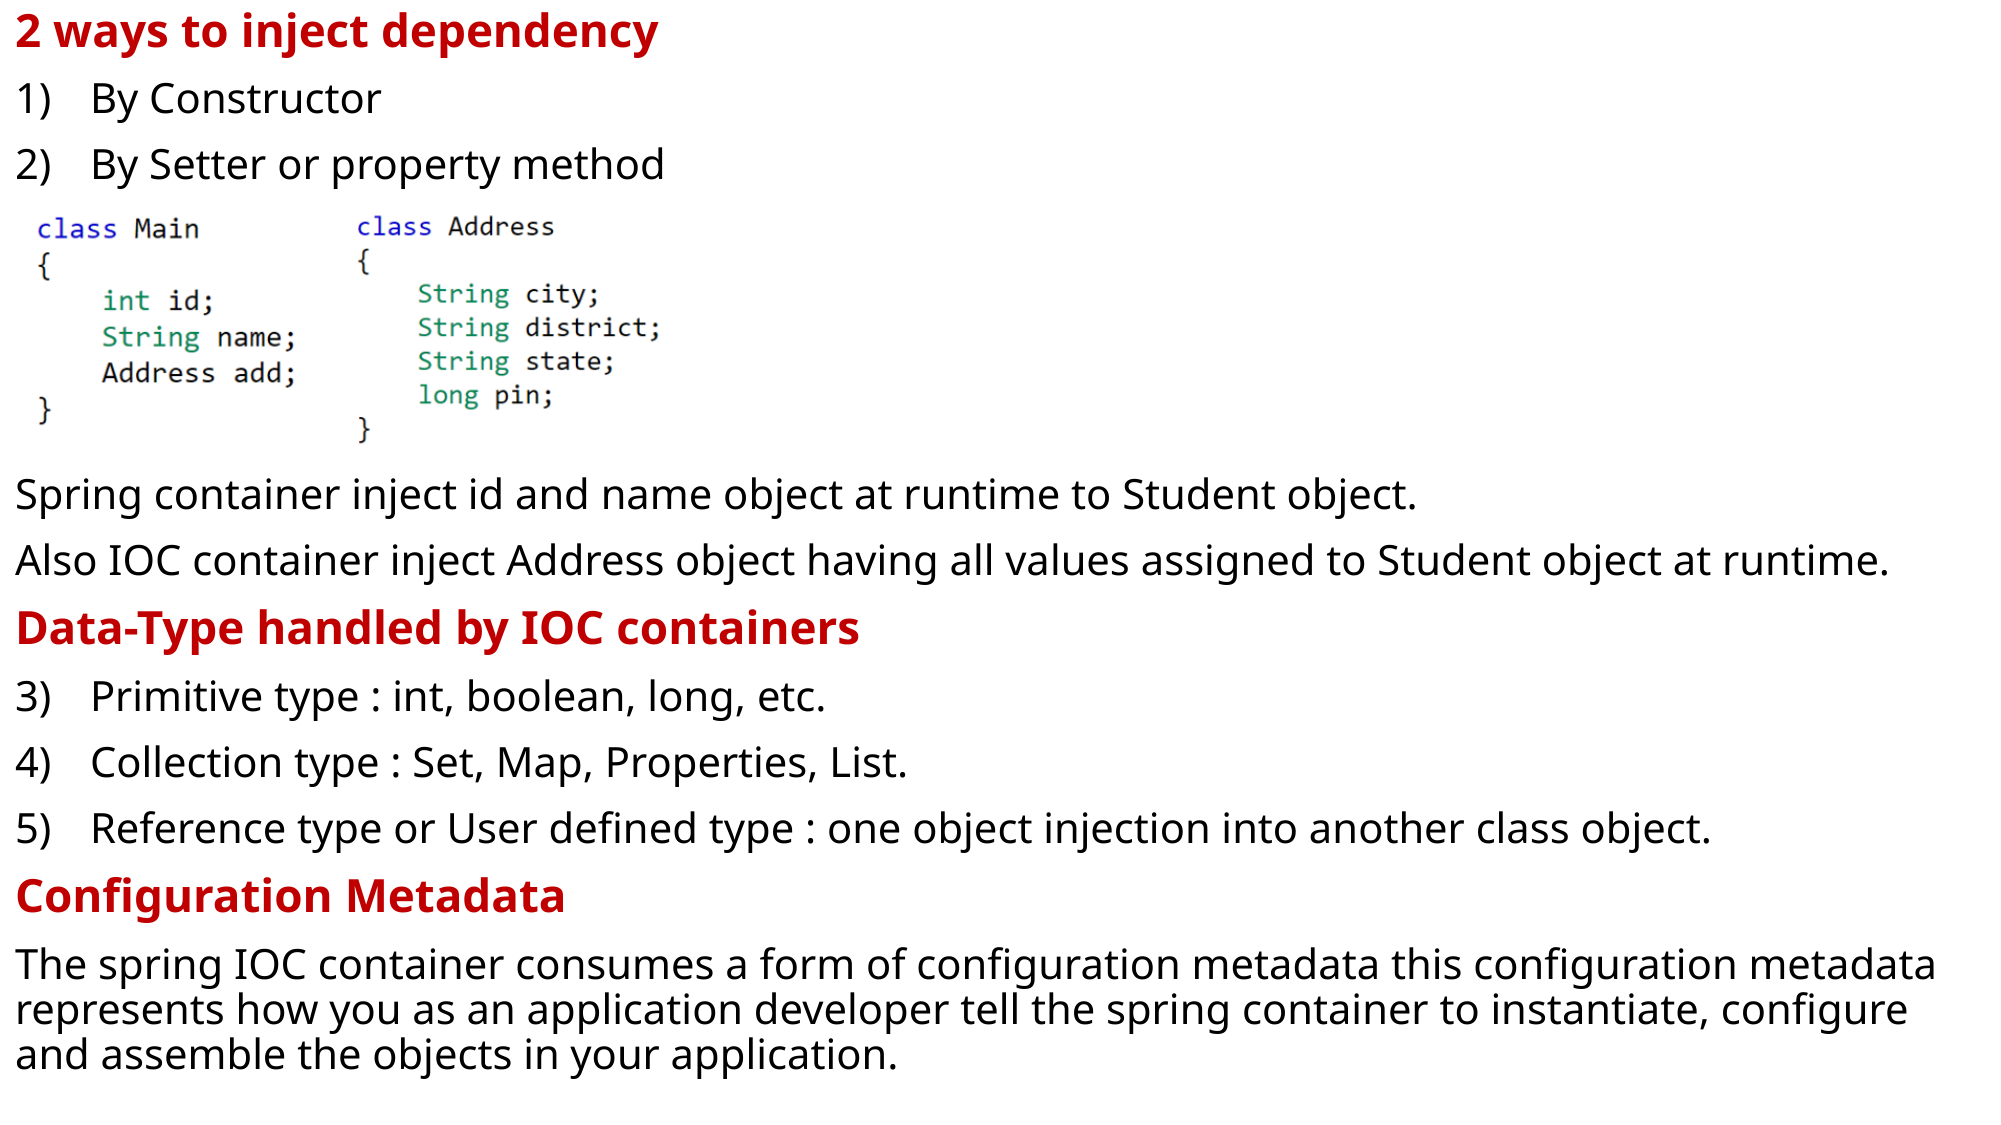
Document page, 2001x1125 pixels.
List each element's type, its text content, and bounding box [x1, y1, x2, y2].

list 2 ways to inject dependency By Constructor By Setter or property method Spring container inject id and name object at runtime to Student object. Also IOC container inject Address object having all values assigned to Student object at runtime. Data-Type handled by IOC containers Primitive type : int, boolean, long, etc. Collection type : Set, Map, Properties, List. Reference type or User defined type : one object injection into another class object. Configuration Metadata The spring IOC container consumes a form of configuration metadata this configuration metadata represents how you as an application developer tell the spring container to instantiate, configure and assemble the objects in your application. [0, 0, 2000, 1125]
picture [25, 206, 686, 458]
